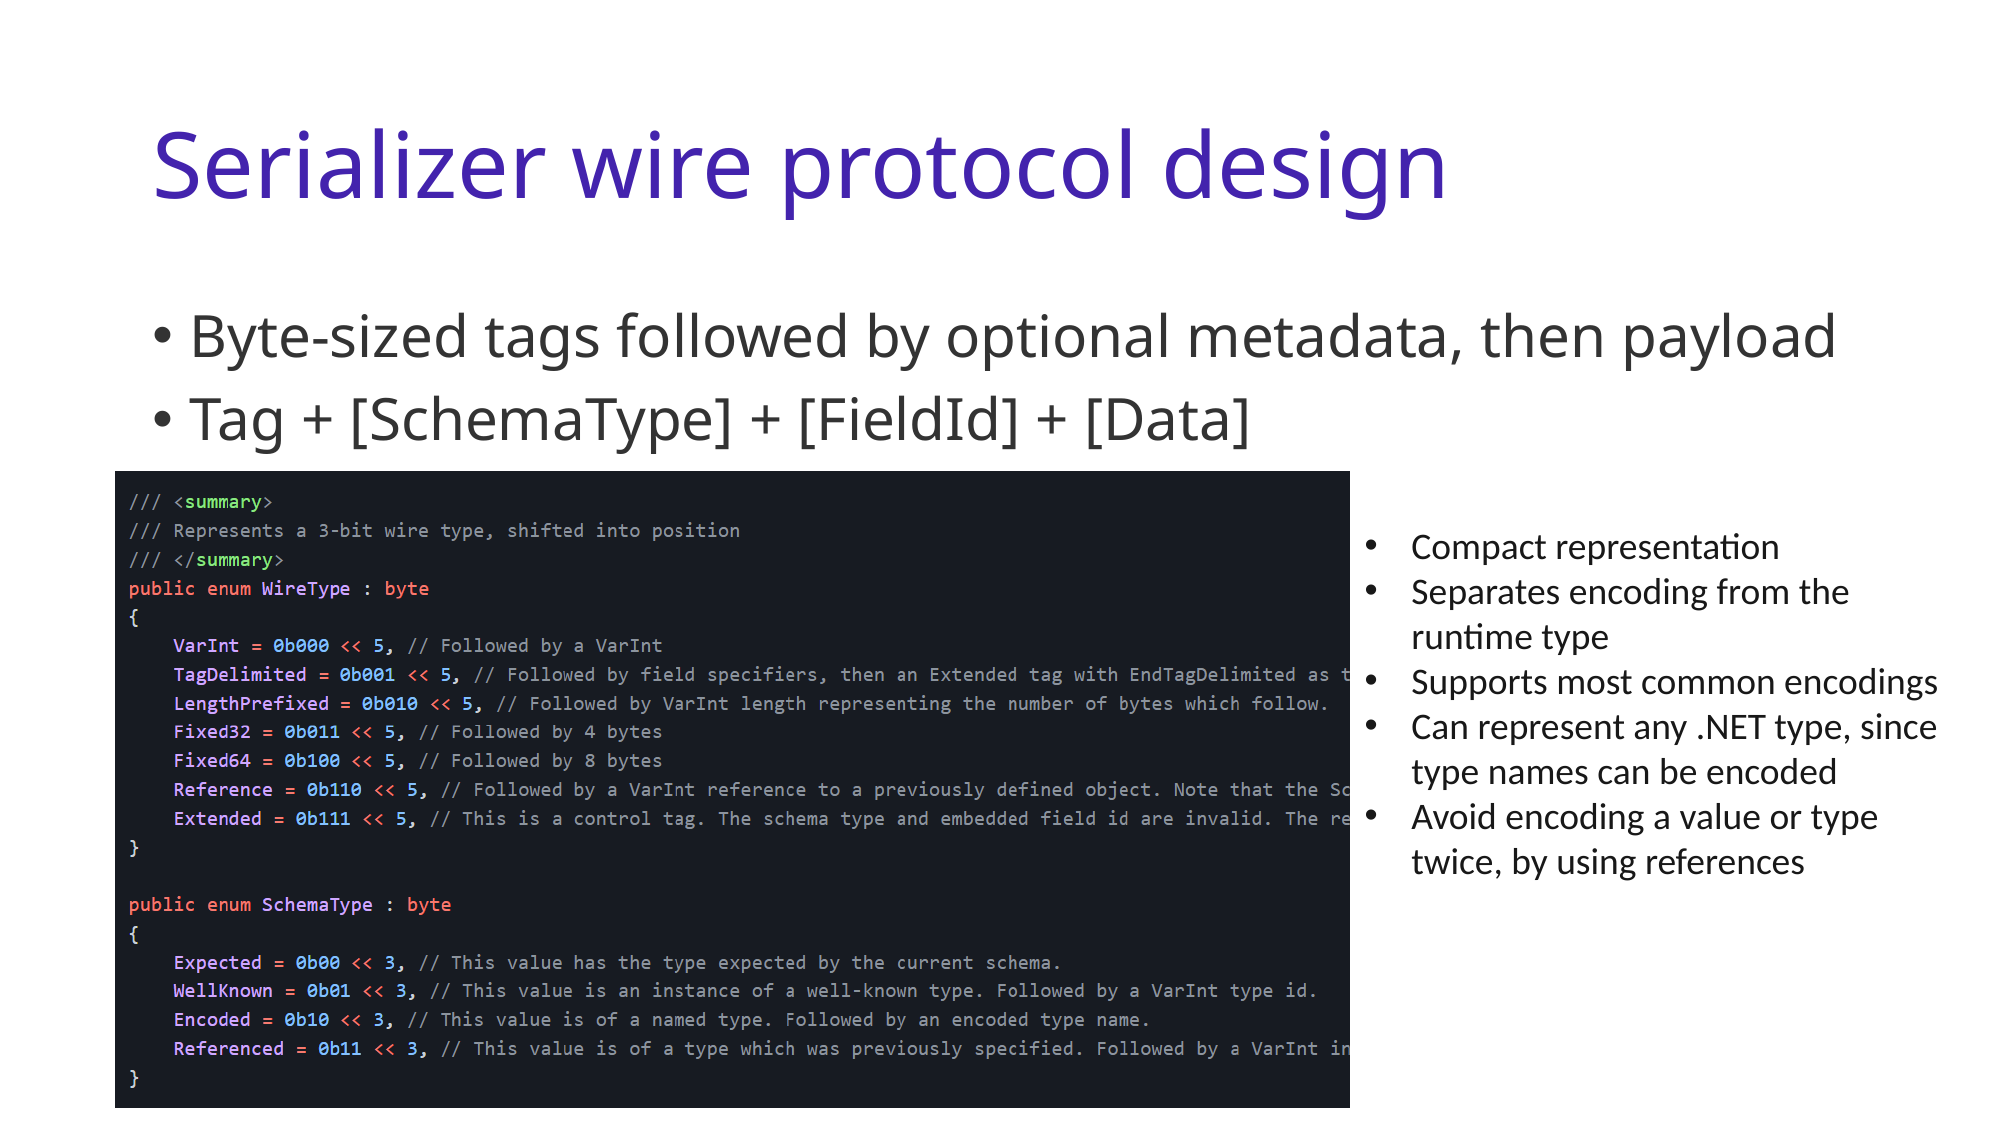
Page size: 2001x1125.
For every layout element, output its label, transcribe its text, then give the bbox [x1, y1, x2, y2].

picture [115, 471, 1350, 1108]
list Byte-sized tags followed by optional metadata, then payload Tag + [SchemaType] + [FieldId] + [Data] [137, 299, 1863, 514]
text_box Compact representation Separates encoding from the runtime type Supports most common encodings Can represent any .NET type, since type names can be encoded Avoid encoding a value or type twice, by using references [1350, 514, 1969, 935]
title Serializer wire protocol design [137, 59, 1863, 278]
